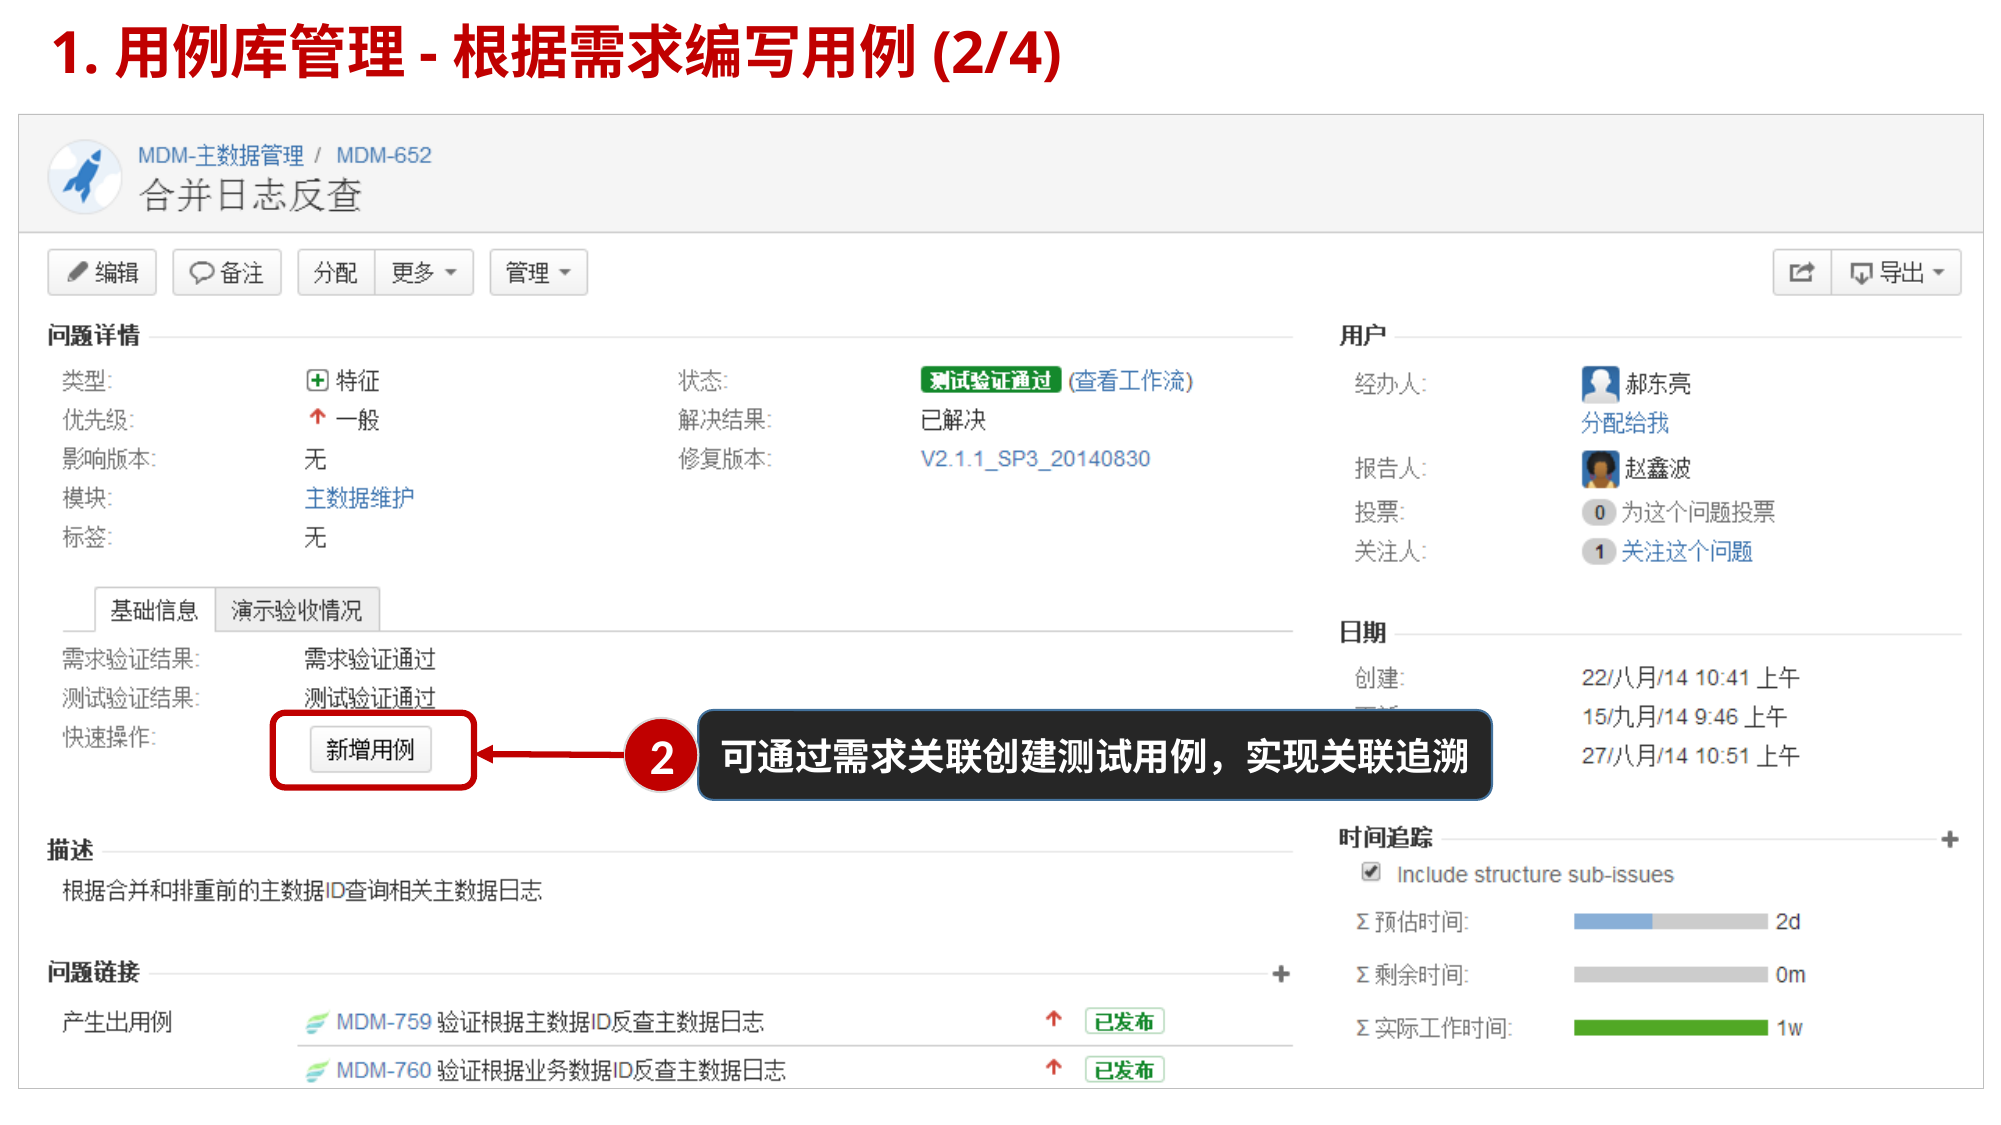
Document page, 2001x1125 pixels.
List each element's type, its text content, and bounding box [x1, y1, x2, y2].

title 1.用例库管理-根据需求编写用例(2/4) [35, 13, 1761, 96]
picture [17, 113, 1984, 1089]
